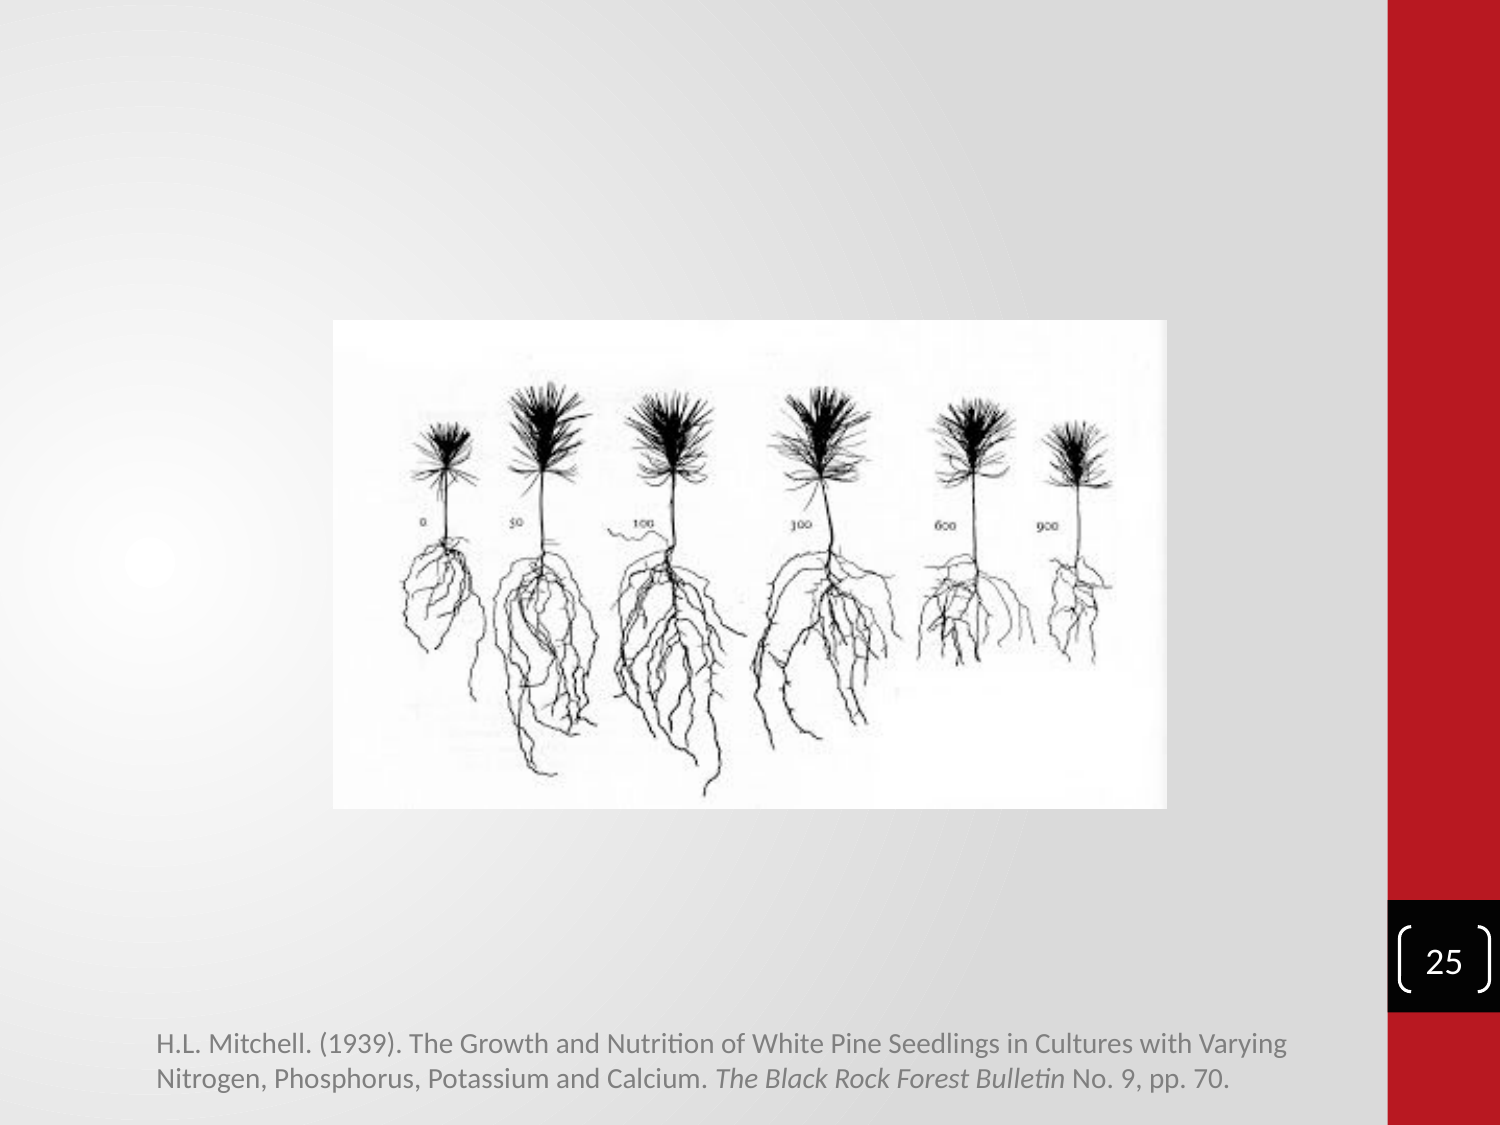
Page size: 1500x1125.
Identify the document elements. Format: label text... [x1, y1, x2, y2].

text_box H.L. Mitchell. (1939). The Growth and Nutrition of White Pine Seedlings in Cultures with Varying Nitrogen, Phosphorus, Potassium and Calcium. The Black Rock Forest Bulletin No. 9, pp. 70. [141, 1016, 1327, 1102]
picture [332, 320, 1168, 809]
slide_number 25 [1397, 925, 1492, 994]
